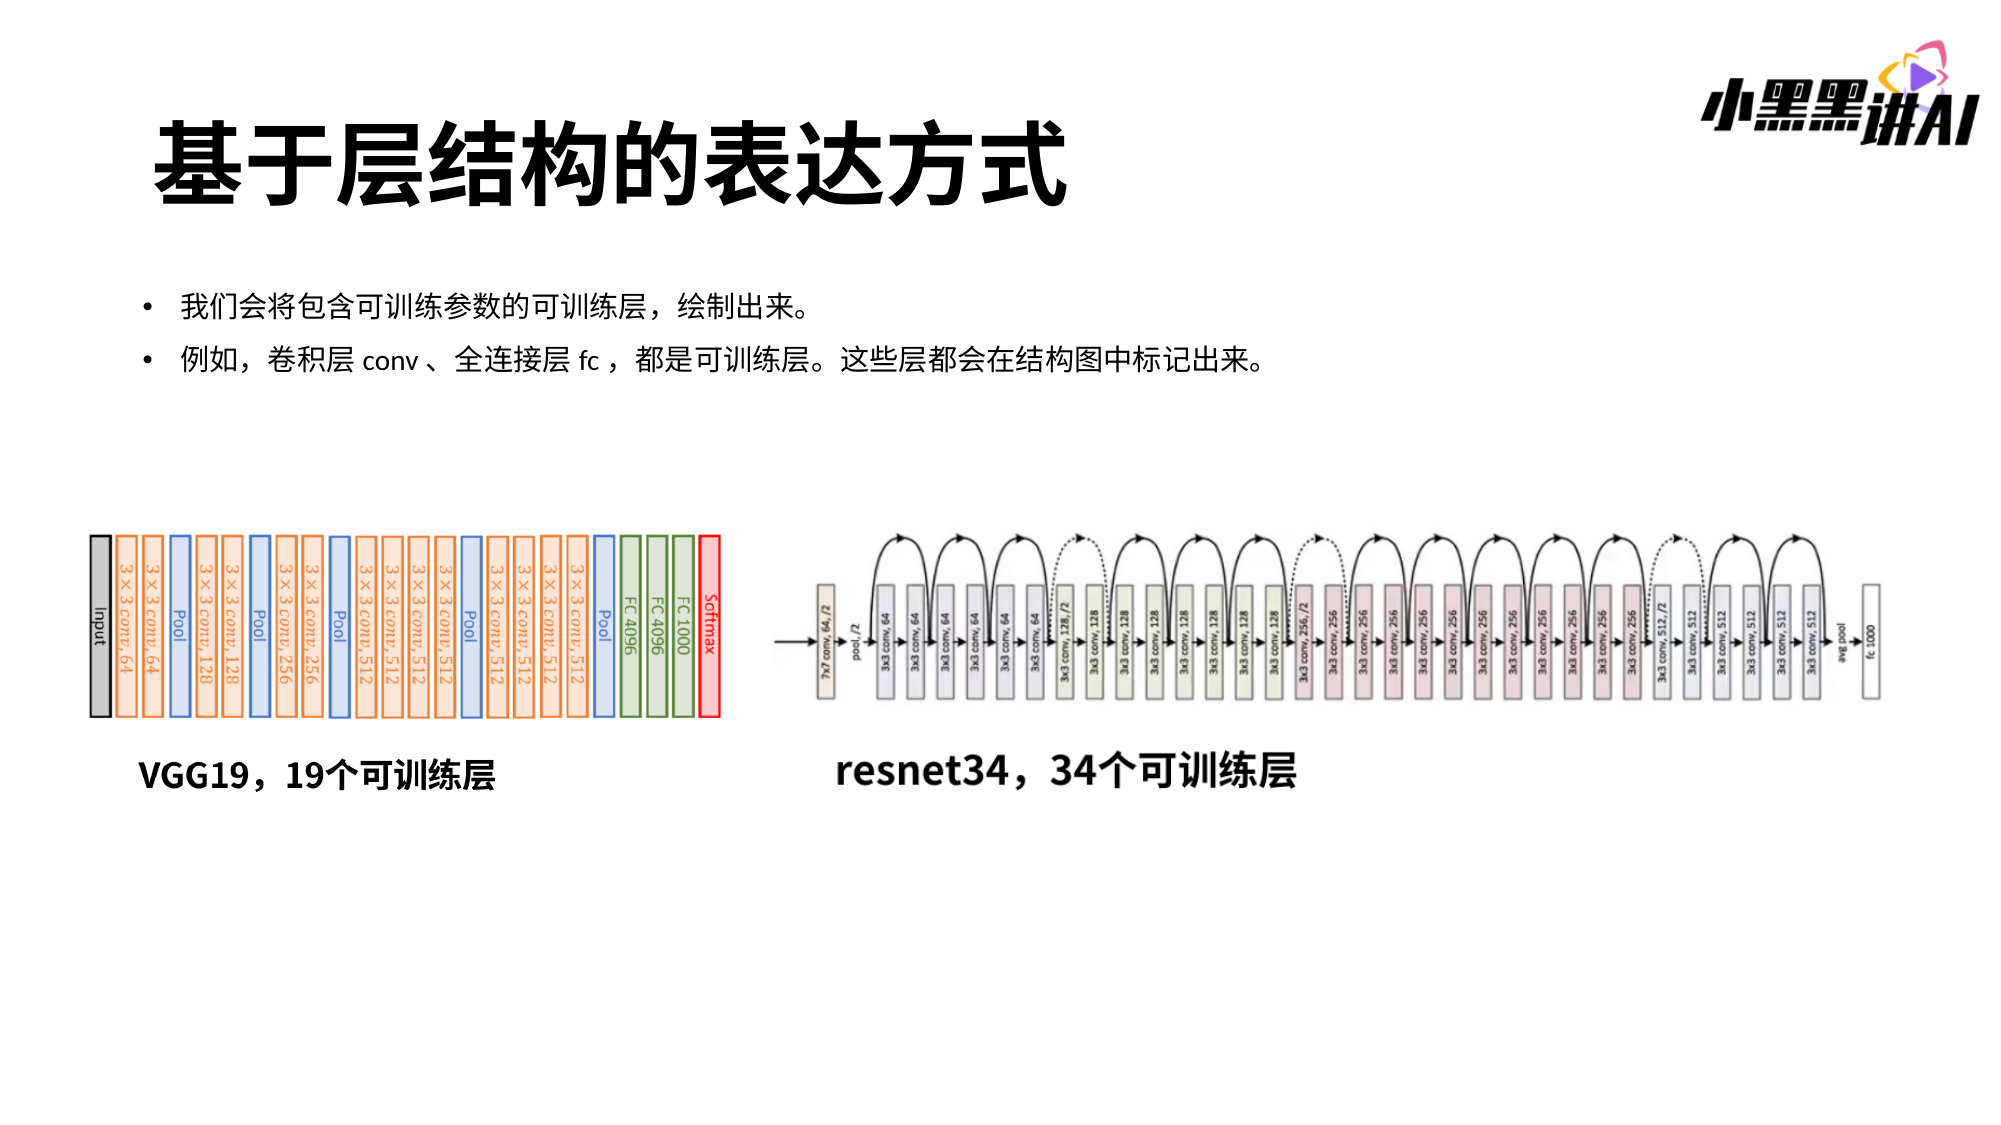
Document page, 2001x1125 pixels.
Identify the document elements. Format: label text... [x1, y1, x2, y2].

picture [0, 0, 2001, 1125]
list 我们会将包含可训练参数的可训练层，绘制出来。 例如，卷积层conv、全连接层fc，都是可训练层。这些层都会在结构图中标记出来。 [127, 285, 1651, 403]
title 基于层结构的表达方式 [137, 59, 1863, 278]
